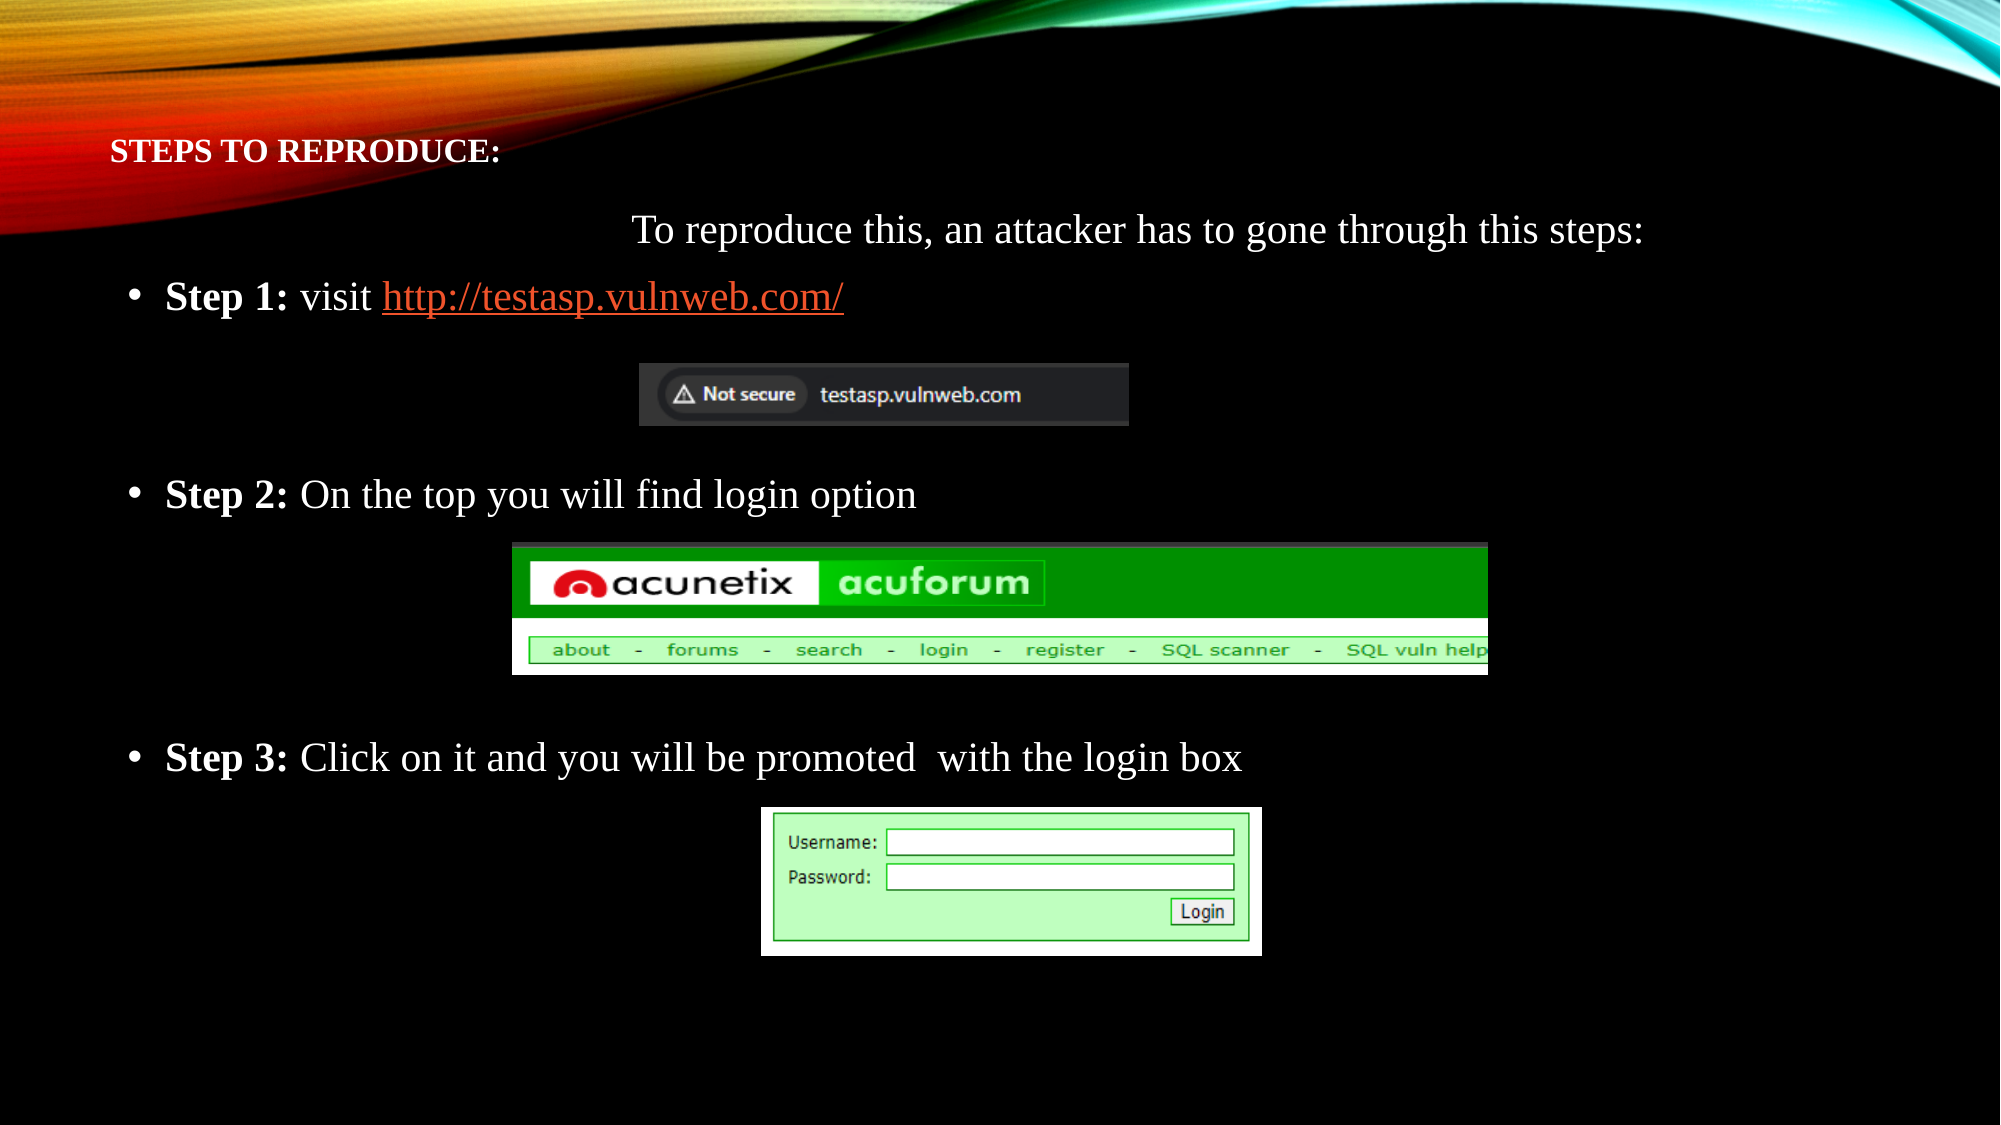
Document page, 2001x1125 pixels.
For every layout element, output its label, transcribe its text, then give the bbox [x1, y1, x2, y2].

list To reproduce this, an attacker has to gone through this steps: Step 1: visit http://testasp.vulnweb.com/ Step 2: On the top you will find login option Step 3: Click on it and you will be promoted with the login box [112, 196, 1888, 1021]
picture [639, 362, 1129, 426]
title Steps to reproduce: [94, 125, 1888, 220]
picture [512, 542, 1488, 675]
picture [0, 0, 2000, 237]
picture [761, 807, 1262, 956]
